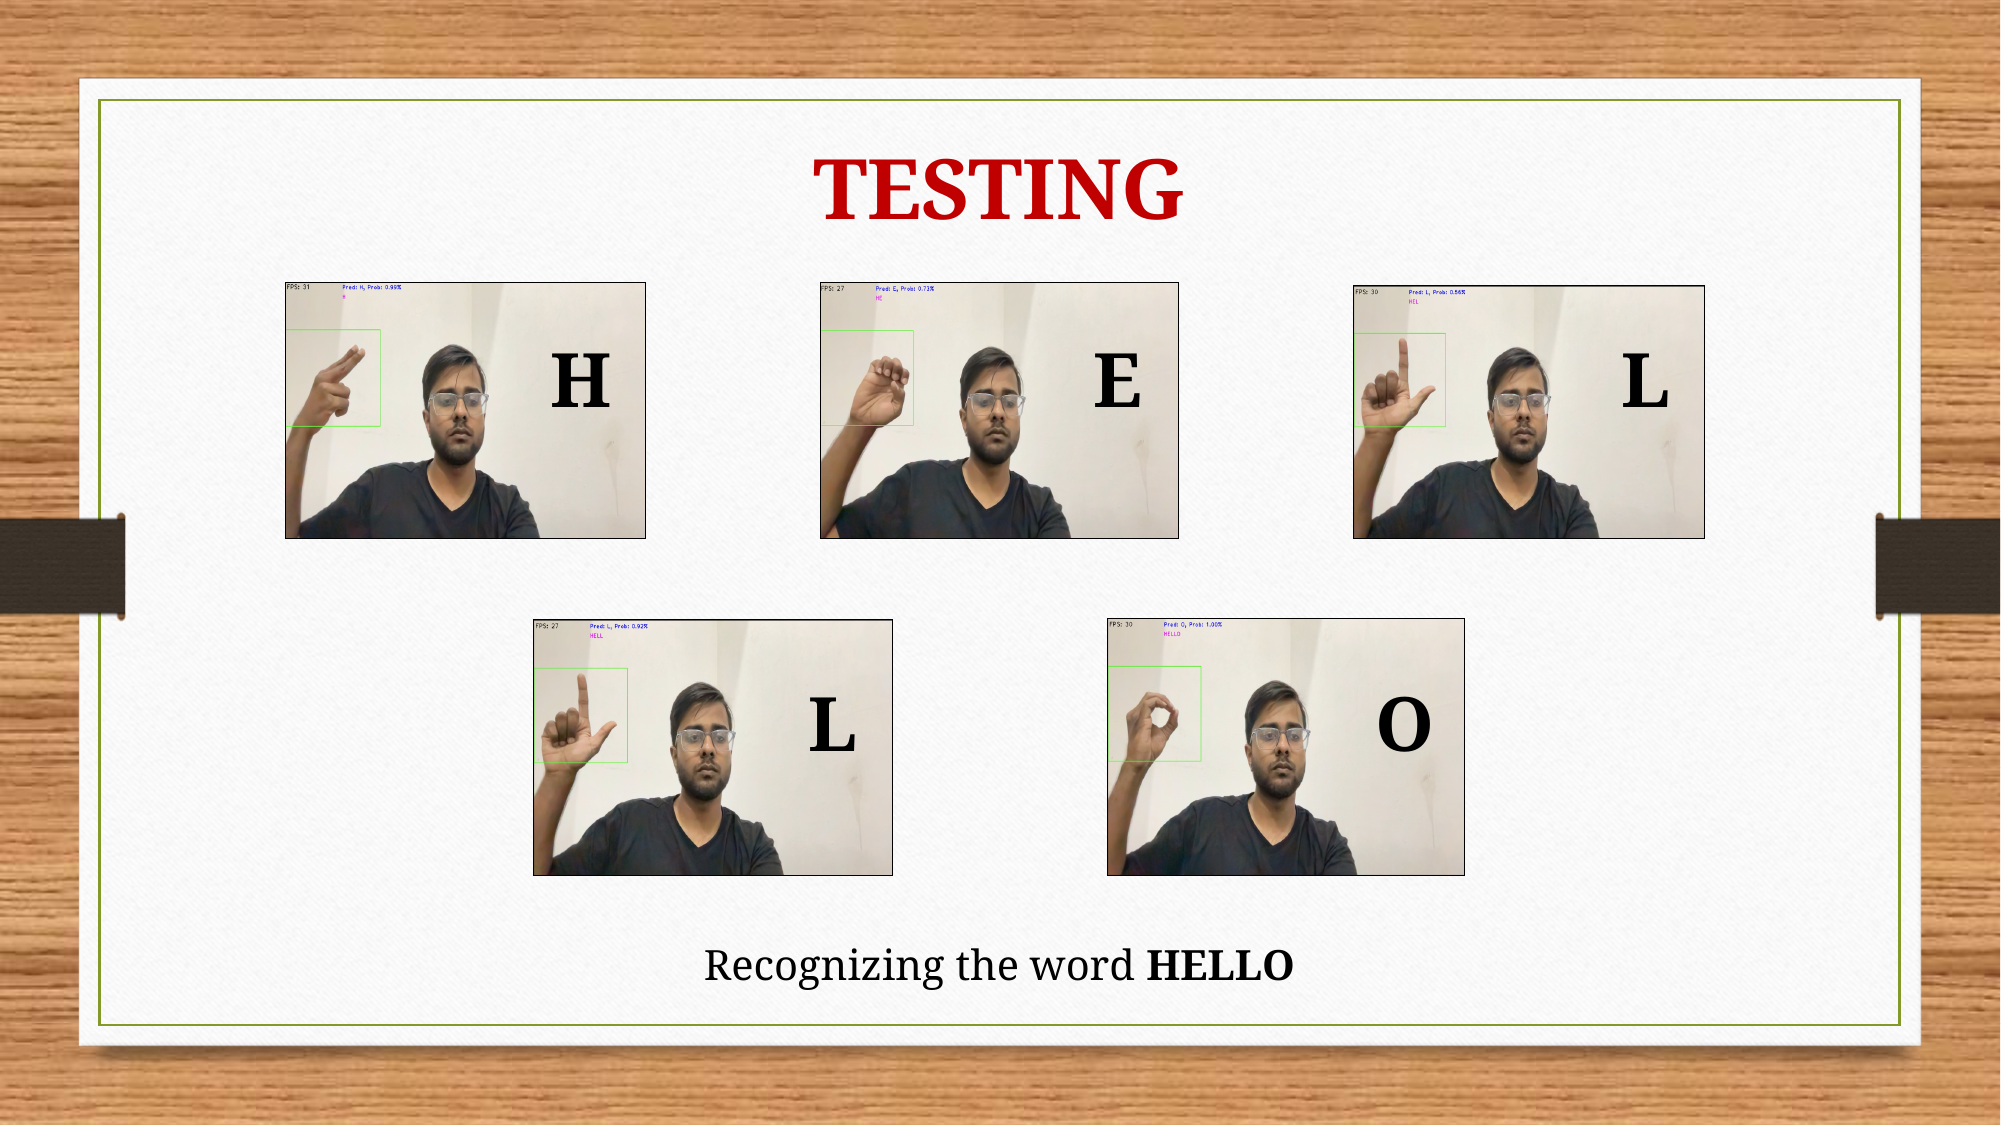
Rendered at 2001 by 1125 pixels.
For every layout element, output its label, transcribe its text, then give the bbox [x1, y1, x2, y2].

text_box Recognizing the word HELLO [174, 931, 1825, 996]
picture [0, 0, 2001, 1125]
text_box TESTING [100, 128, 1899, 244]
